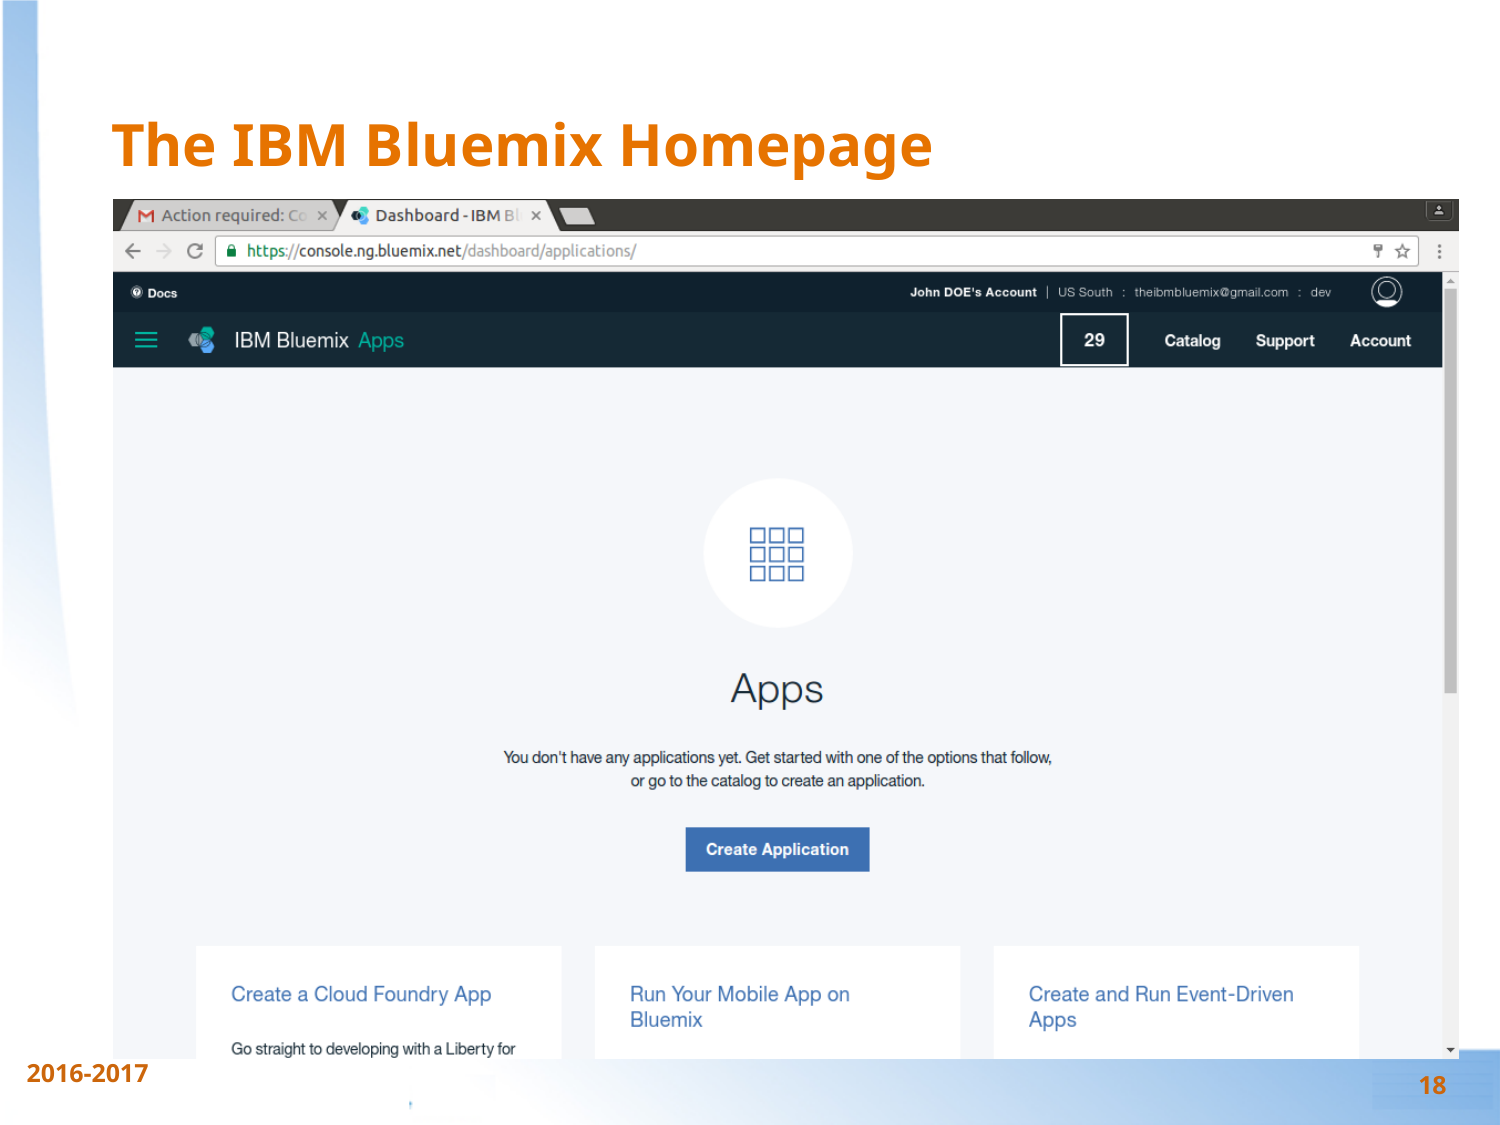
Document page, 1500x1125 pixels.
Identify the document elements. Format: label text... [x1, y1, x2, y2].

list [113, 198, 1460, 1059]
slide_number 18 [1394, 1058, 1500, 1112]
title The IBM Bluemix Homepage [96, 90, 1472, 186]
picture [0, 0, 1500, 1125]
